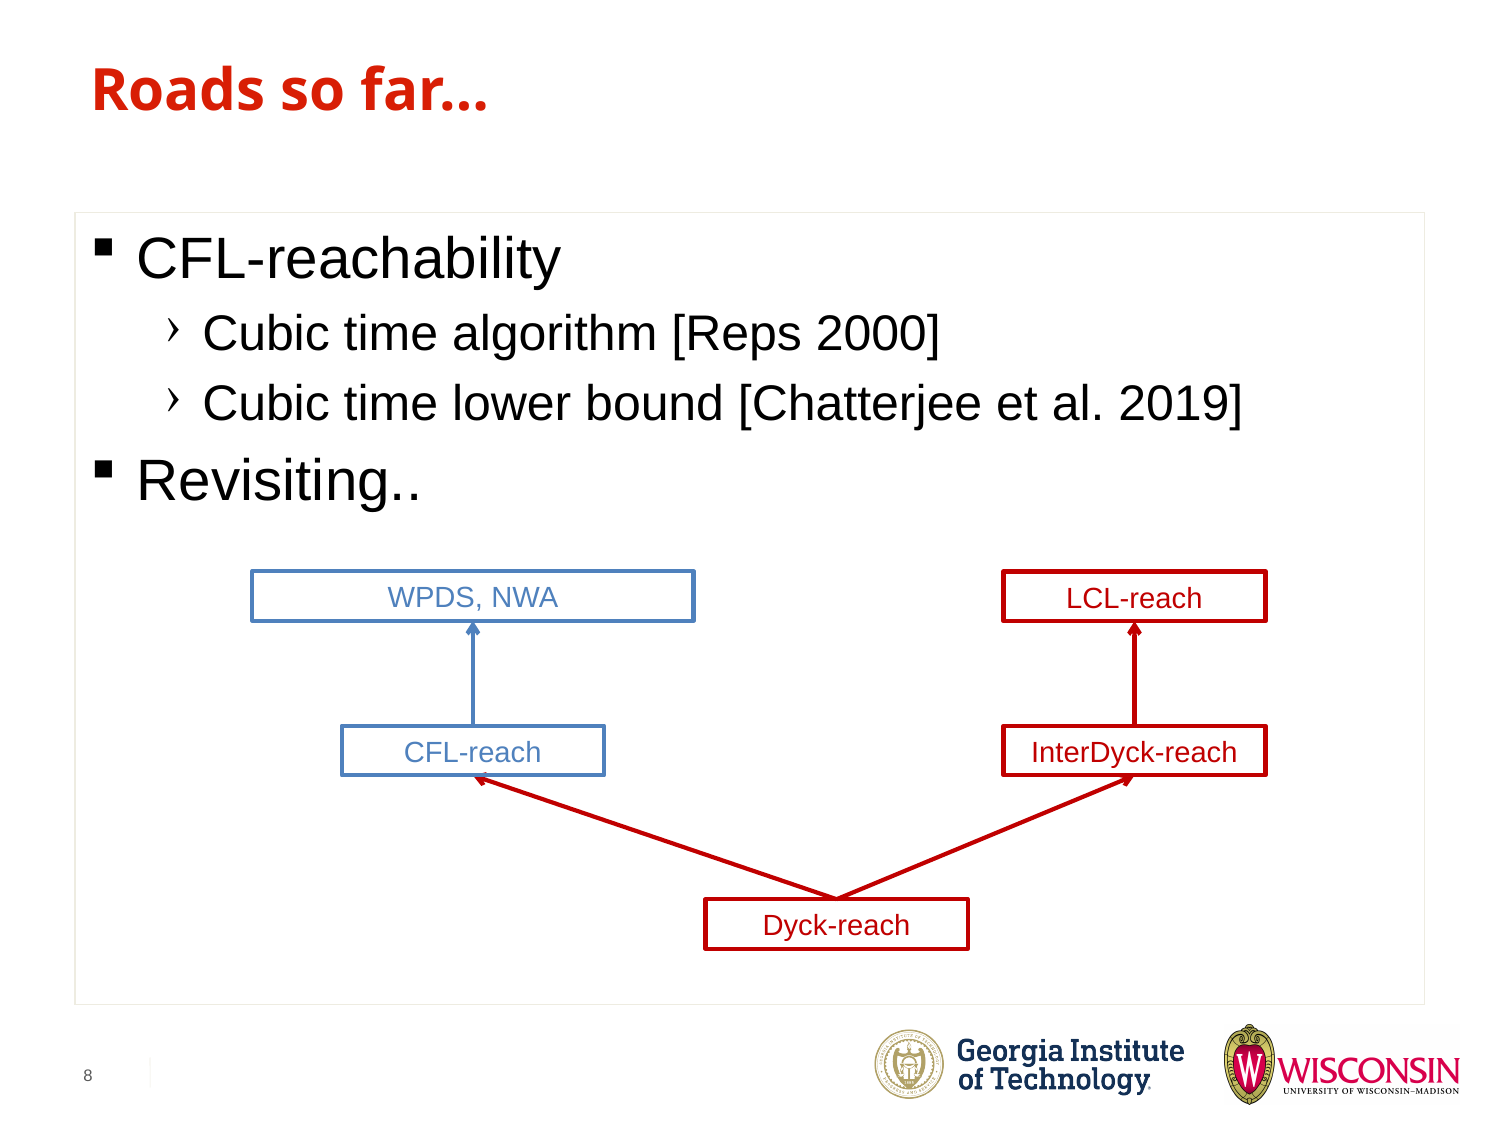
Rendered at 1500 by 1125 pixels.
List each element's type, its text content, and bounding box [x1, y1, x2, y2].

slide_number 8 [49, 1049, 101, 1101]
picture [862, 1024, 1196, 1104]
list CFL-reachability Cubic time algorithm [Reps 2000] Cubic time lower bound [Chatterjee et al. 2019] Revisiting.. [74, 212, 1425, 1005]
title Roads so far… [75, 45, 1425, 188]
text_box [252, 570, 1266, 950]
picture [1224, 1024, 1460, 1105]
